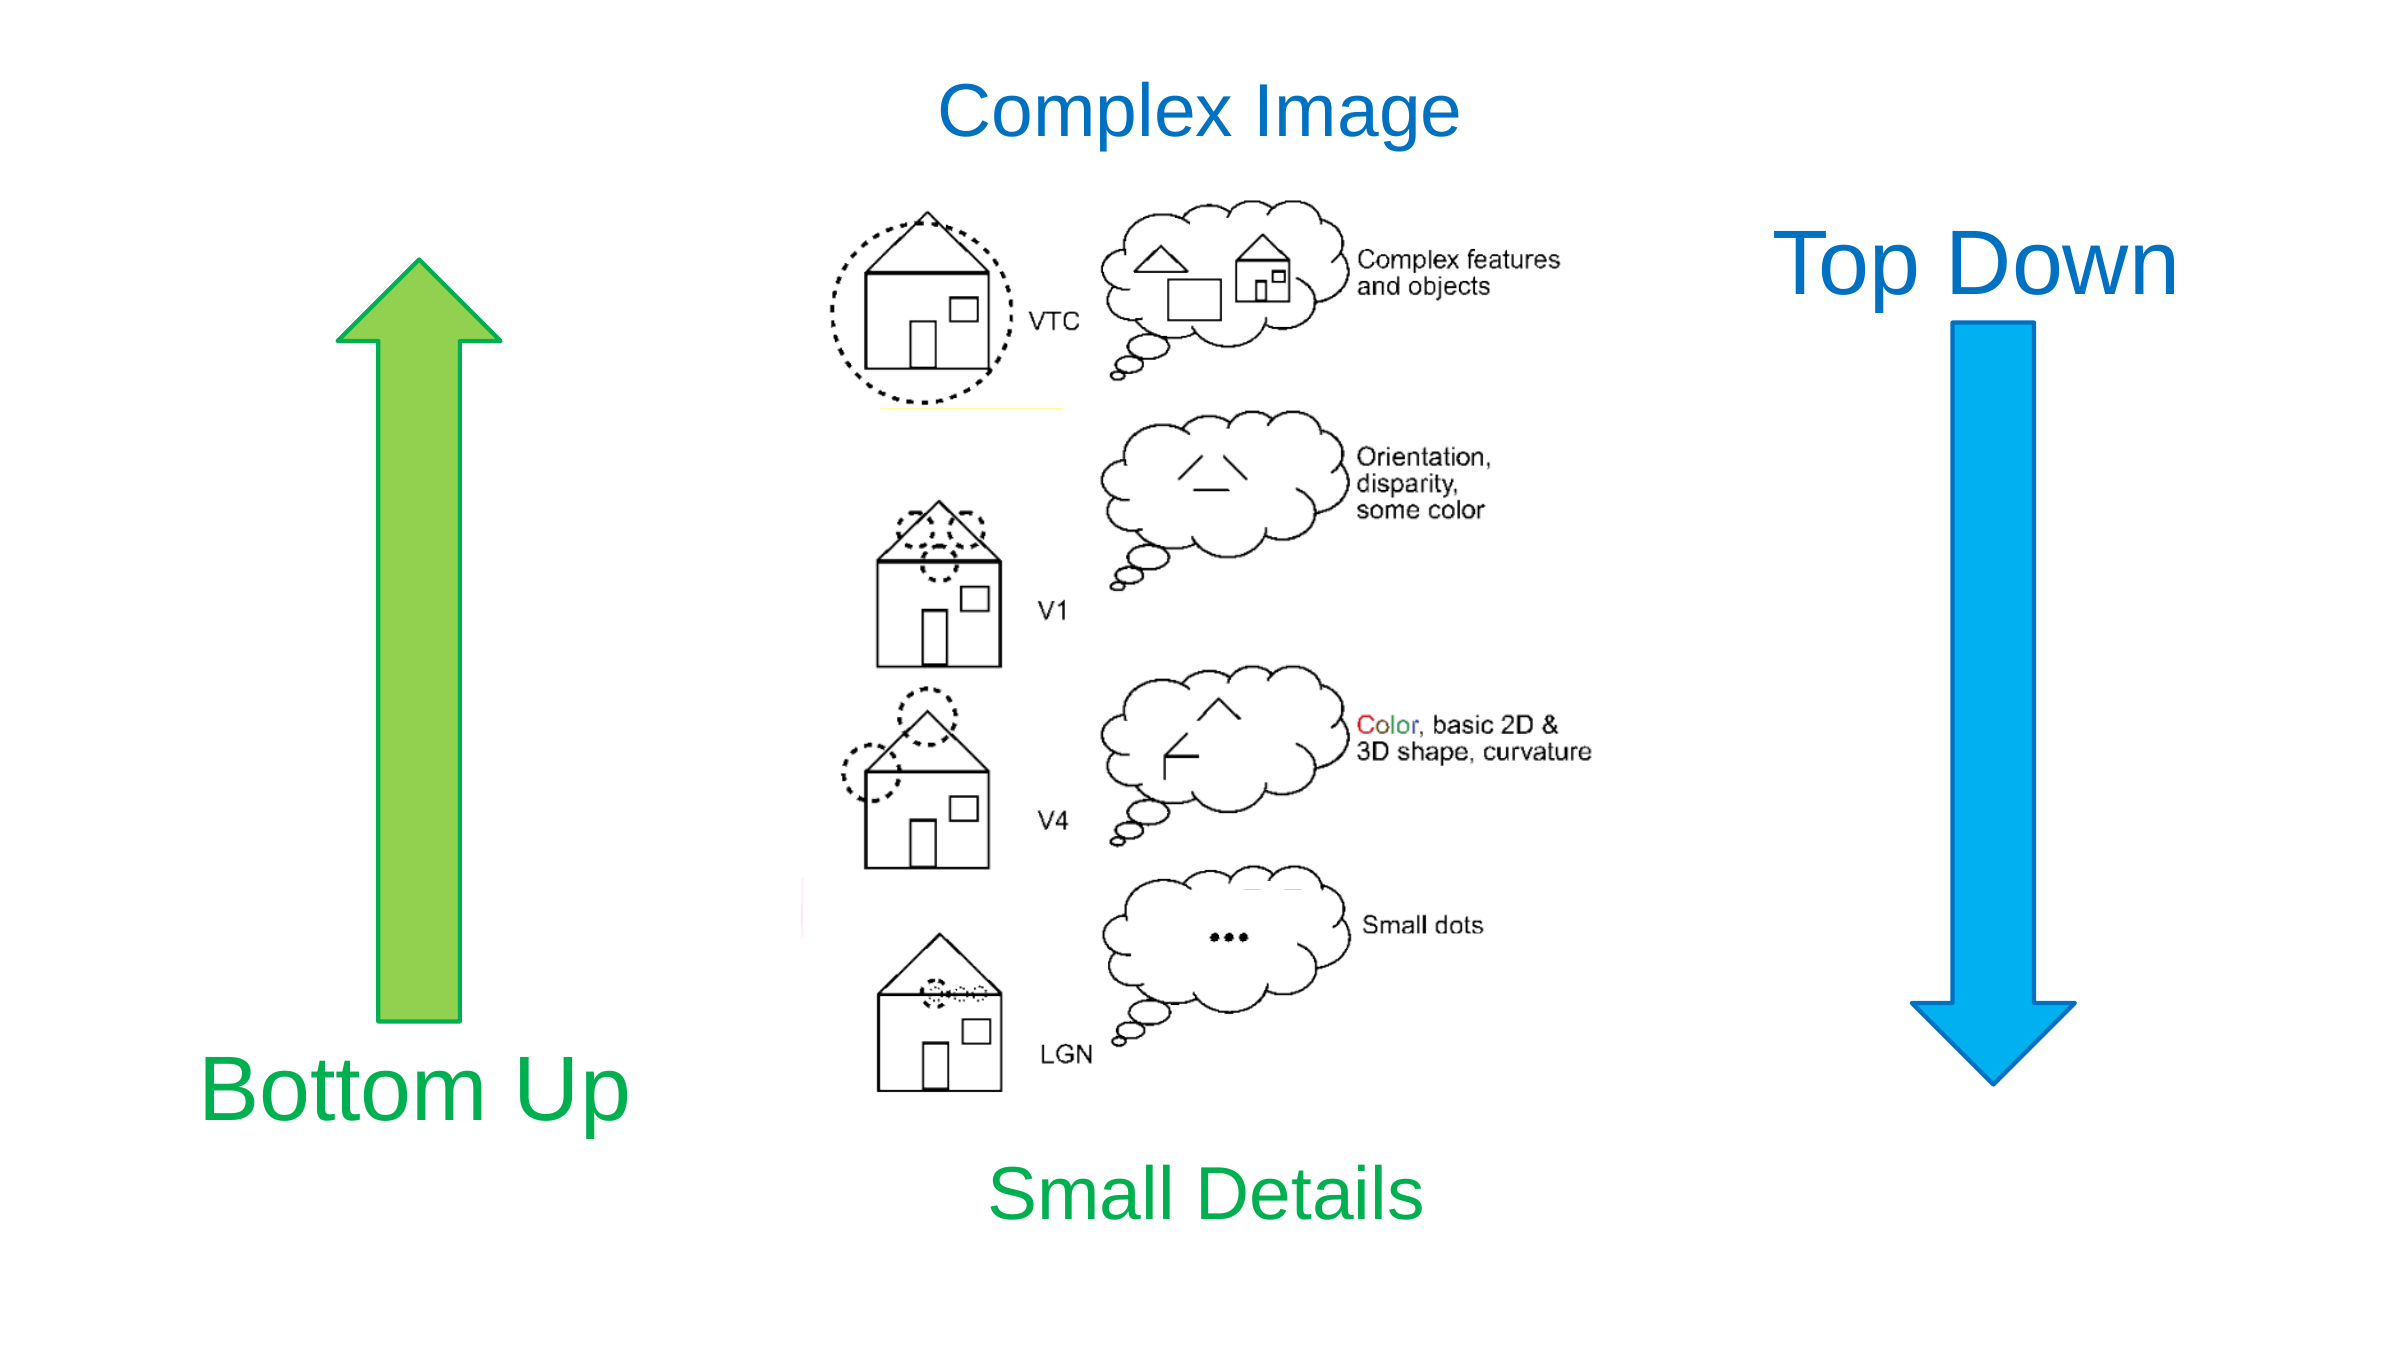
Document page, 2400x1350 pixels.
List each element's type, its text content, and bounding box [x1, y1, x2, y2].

text_box Small Details [880, 1166, 1532, 1242]
text_box Complex Image [874, 54, 1526, 160]
text_box Bottom Up [183, 1021, 655, 1147]
text_box [1909, 320, 2077, 1087]
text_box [788, 192, 1611, 1158]
text_box Top Down [1757, 195, 2230, 320]
text_box [335, 257, 503, 1024]
